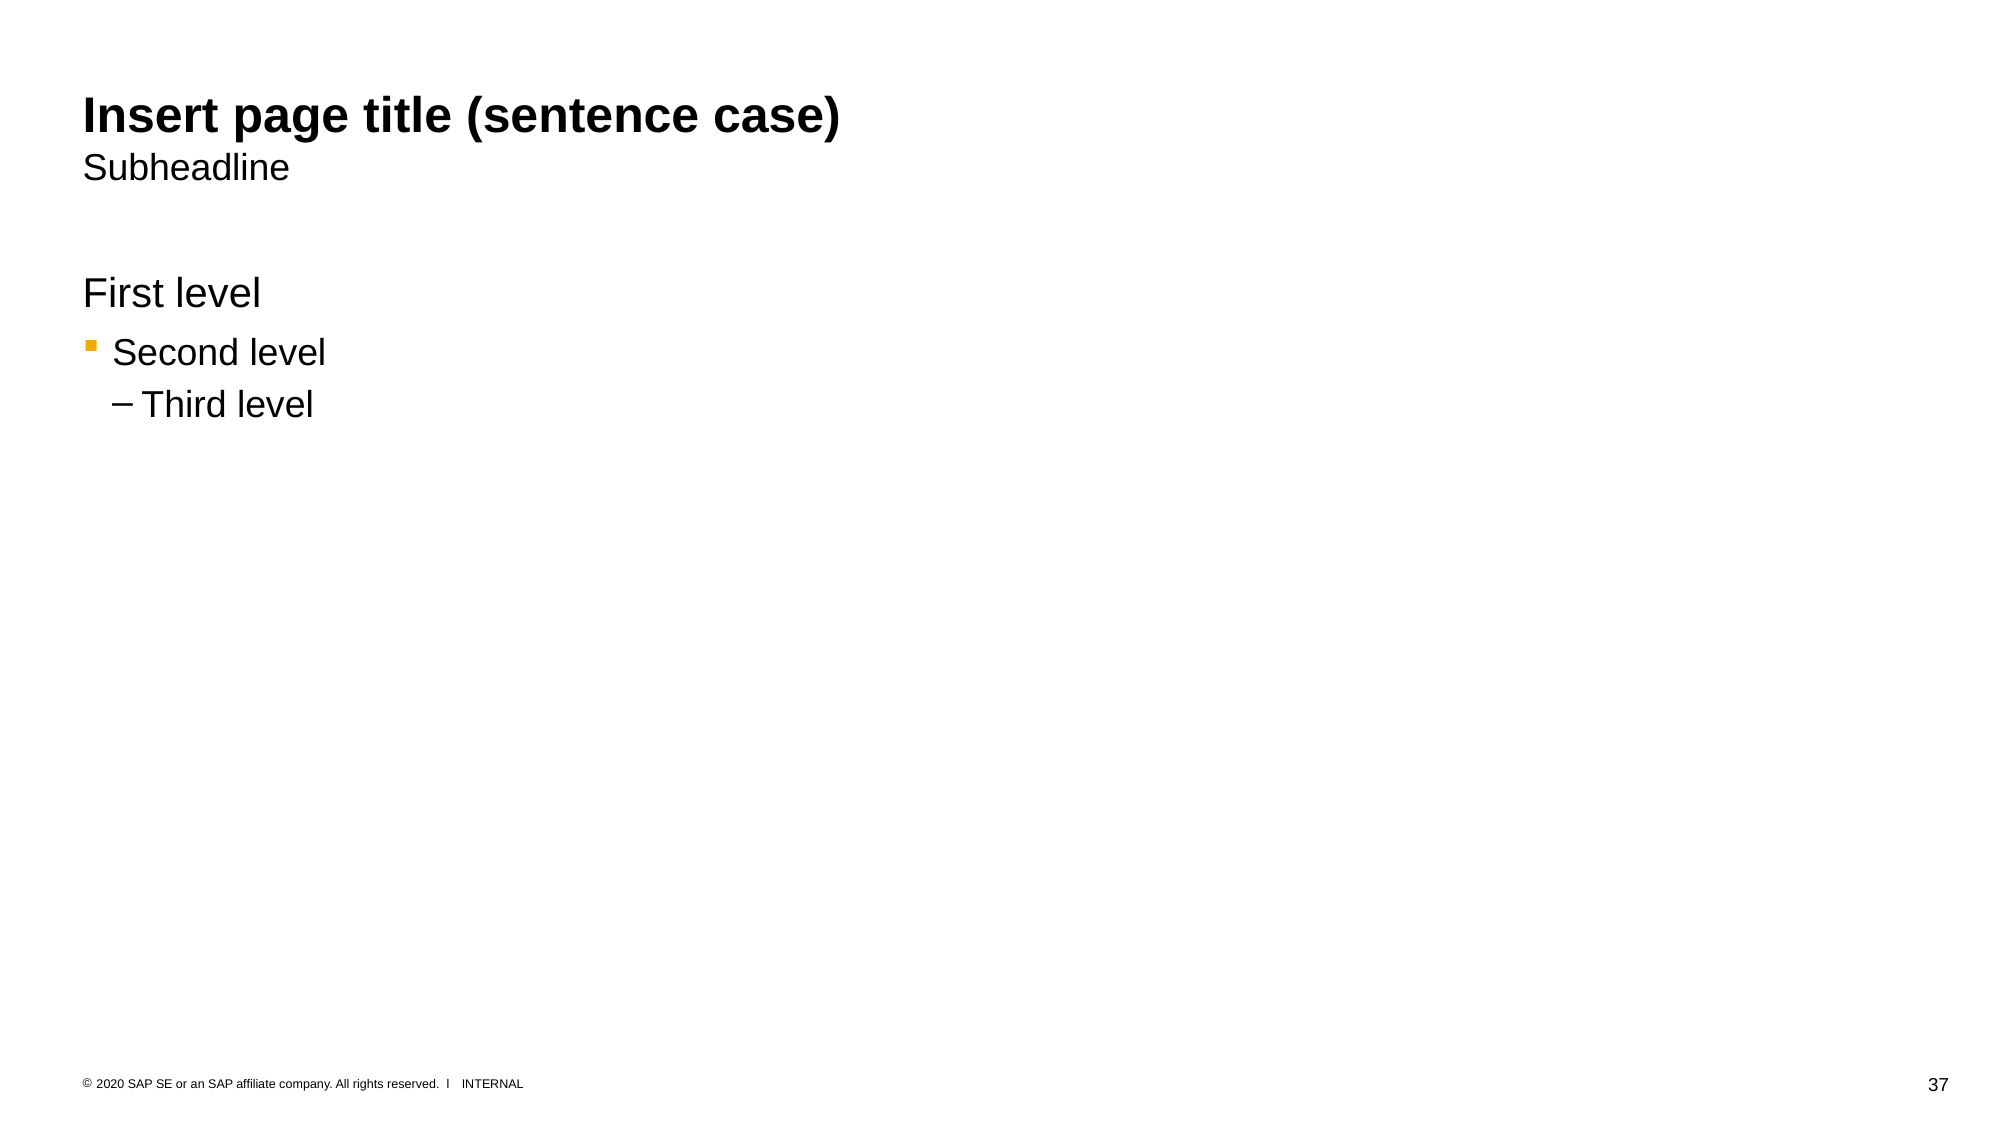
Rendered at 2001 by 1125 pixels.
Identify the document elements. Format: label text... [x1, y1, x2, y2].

title Insert page title (sentence case) Subheadline [82, 82, 1918, 189]
list First level Second level Third level [82, 265, 1918, 1040]
